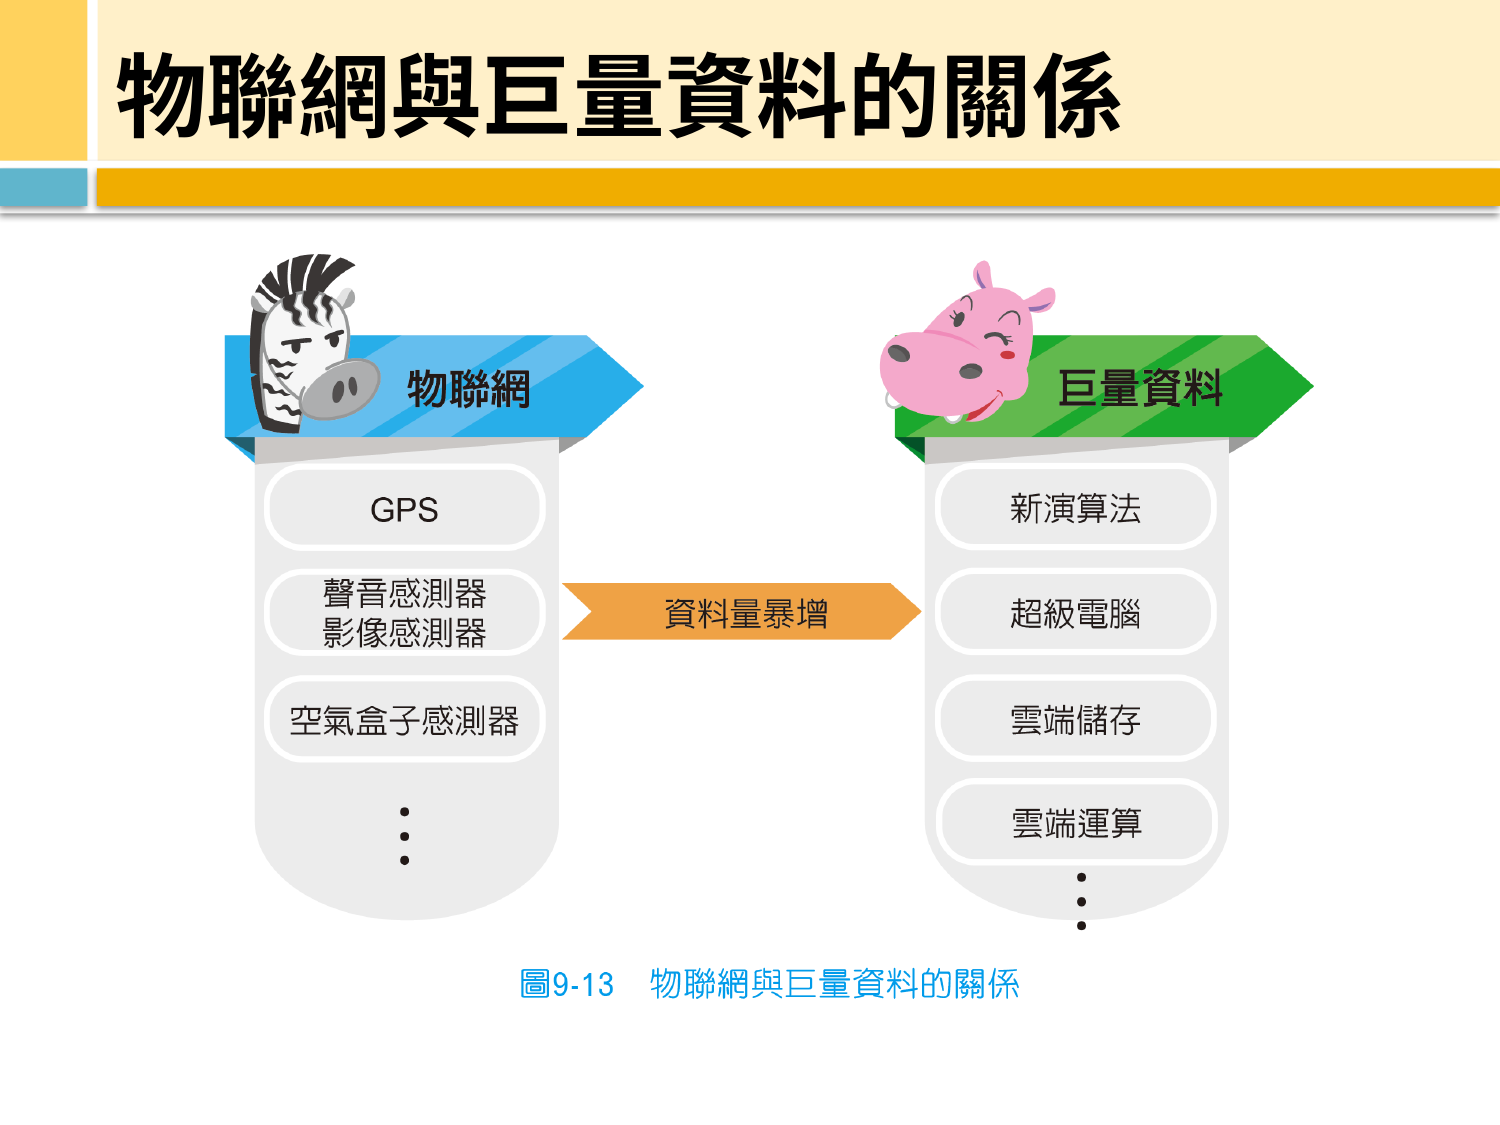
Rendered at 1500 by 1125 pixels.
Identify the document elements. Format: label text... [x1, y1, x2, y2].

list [204, 231, 1335, 1024]
title 物聯網與巨量資料的關係 [100, 26, 1438, 161]
